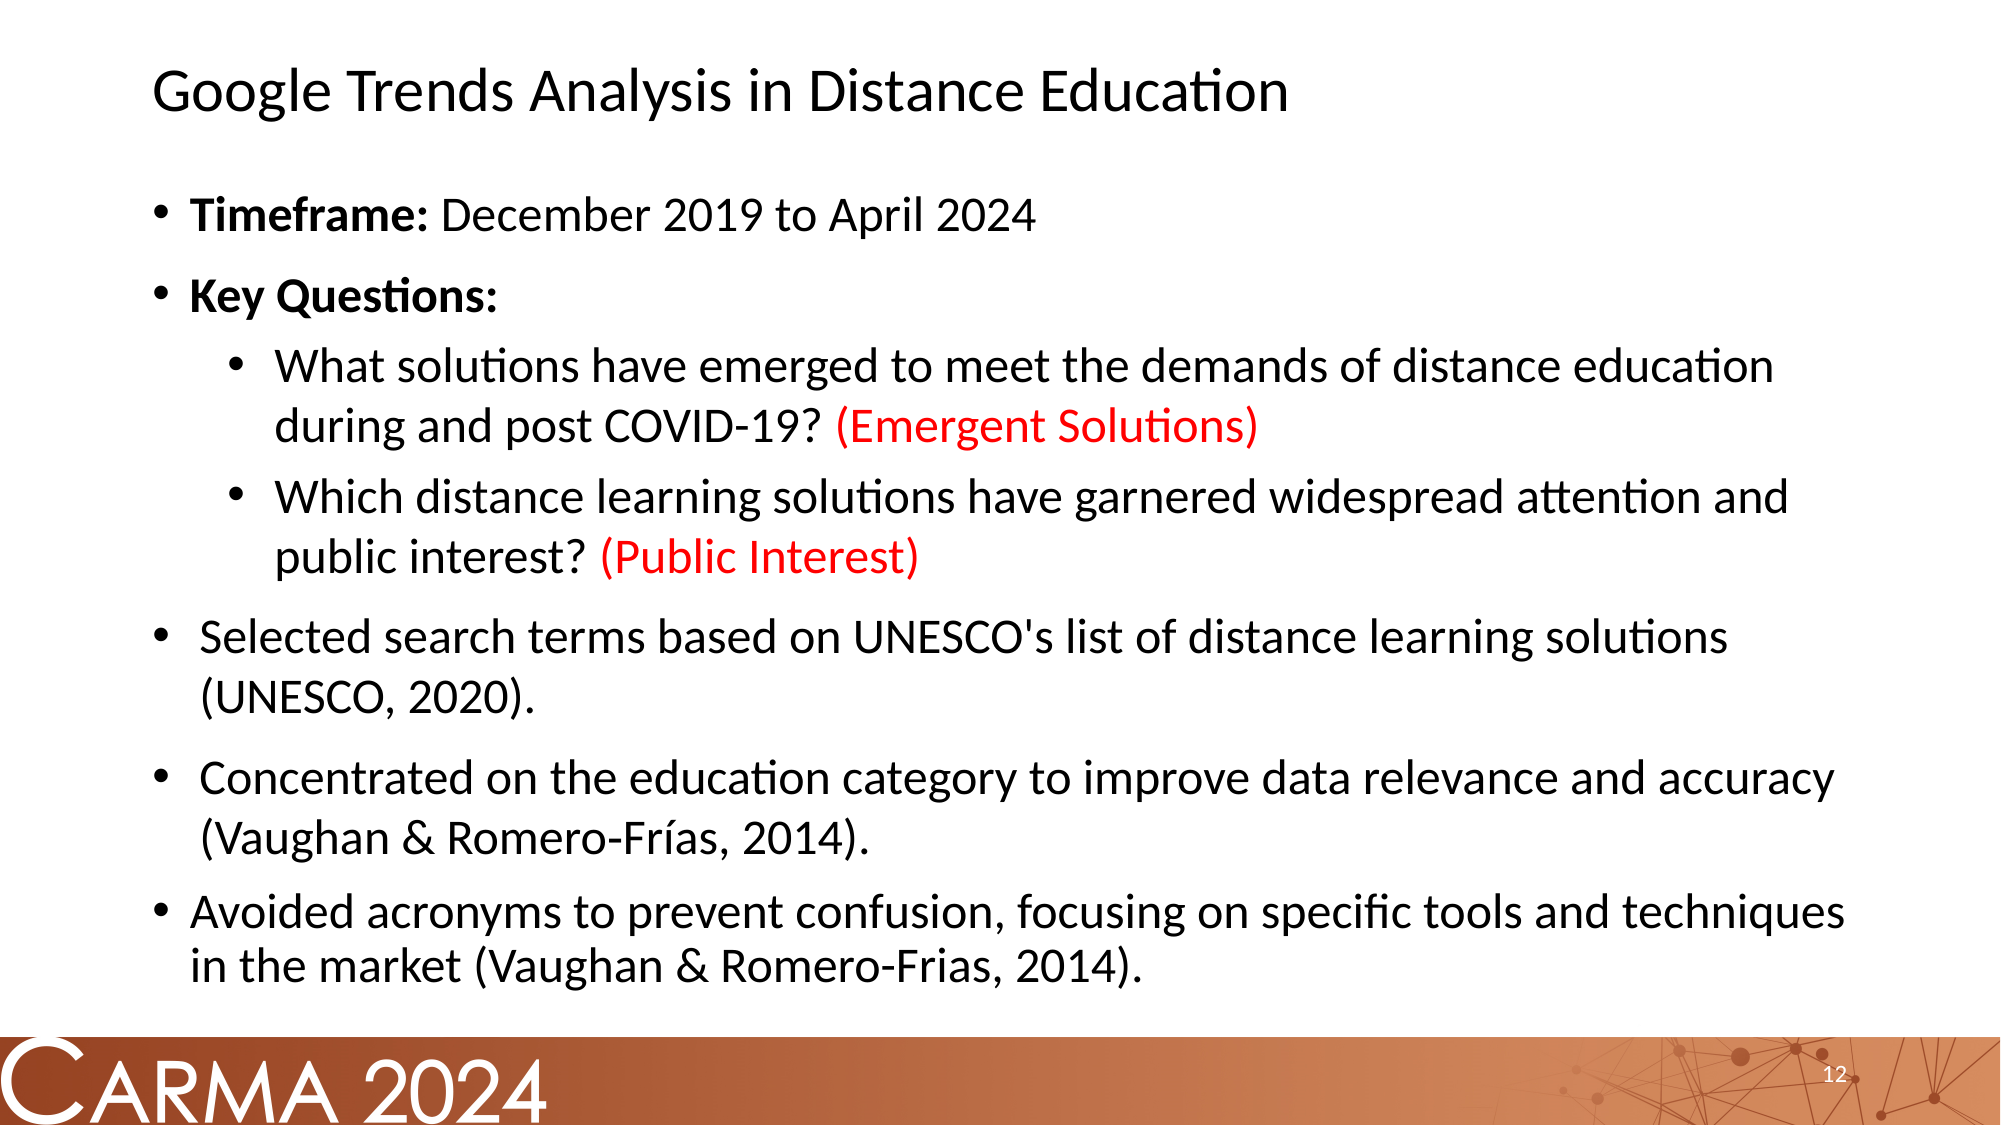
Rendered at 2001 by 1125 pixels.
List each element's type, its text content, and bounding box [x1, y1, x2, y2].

text_box Google Trends Analysis in Distance Education [137, 41, 1668, 132]
slide_number 12 [1412, 1042, 1863, 1103]
list Timeframe: December 2019 to April 2024 Key Questions: What solutions have emerged to meet the demands of distance education during and post COVID-19? (Emergent Solutions) Which distance learning solutions have garnered widespread attention and public interest? (Public Interest) Selected search terms based on UNESCO's list of distance learning solutions (UNESCO, 2020). Concentrated on the education category to improve data relevance and accuracy (Vaughan & Romero‐Frías, 2014). Avoided acronyms to prevent confusion, focusing on specific tools and techniques in the market (Vaughan & Romero-Frias, 2014). [137, 173, 1863, 1014]
picture [0, 0, 2001, 1125]
